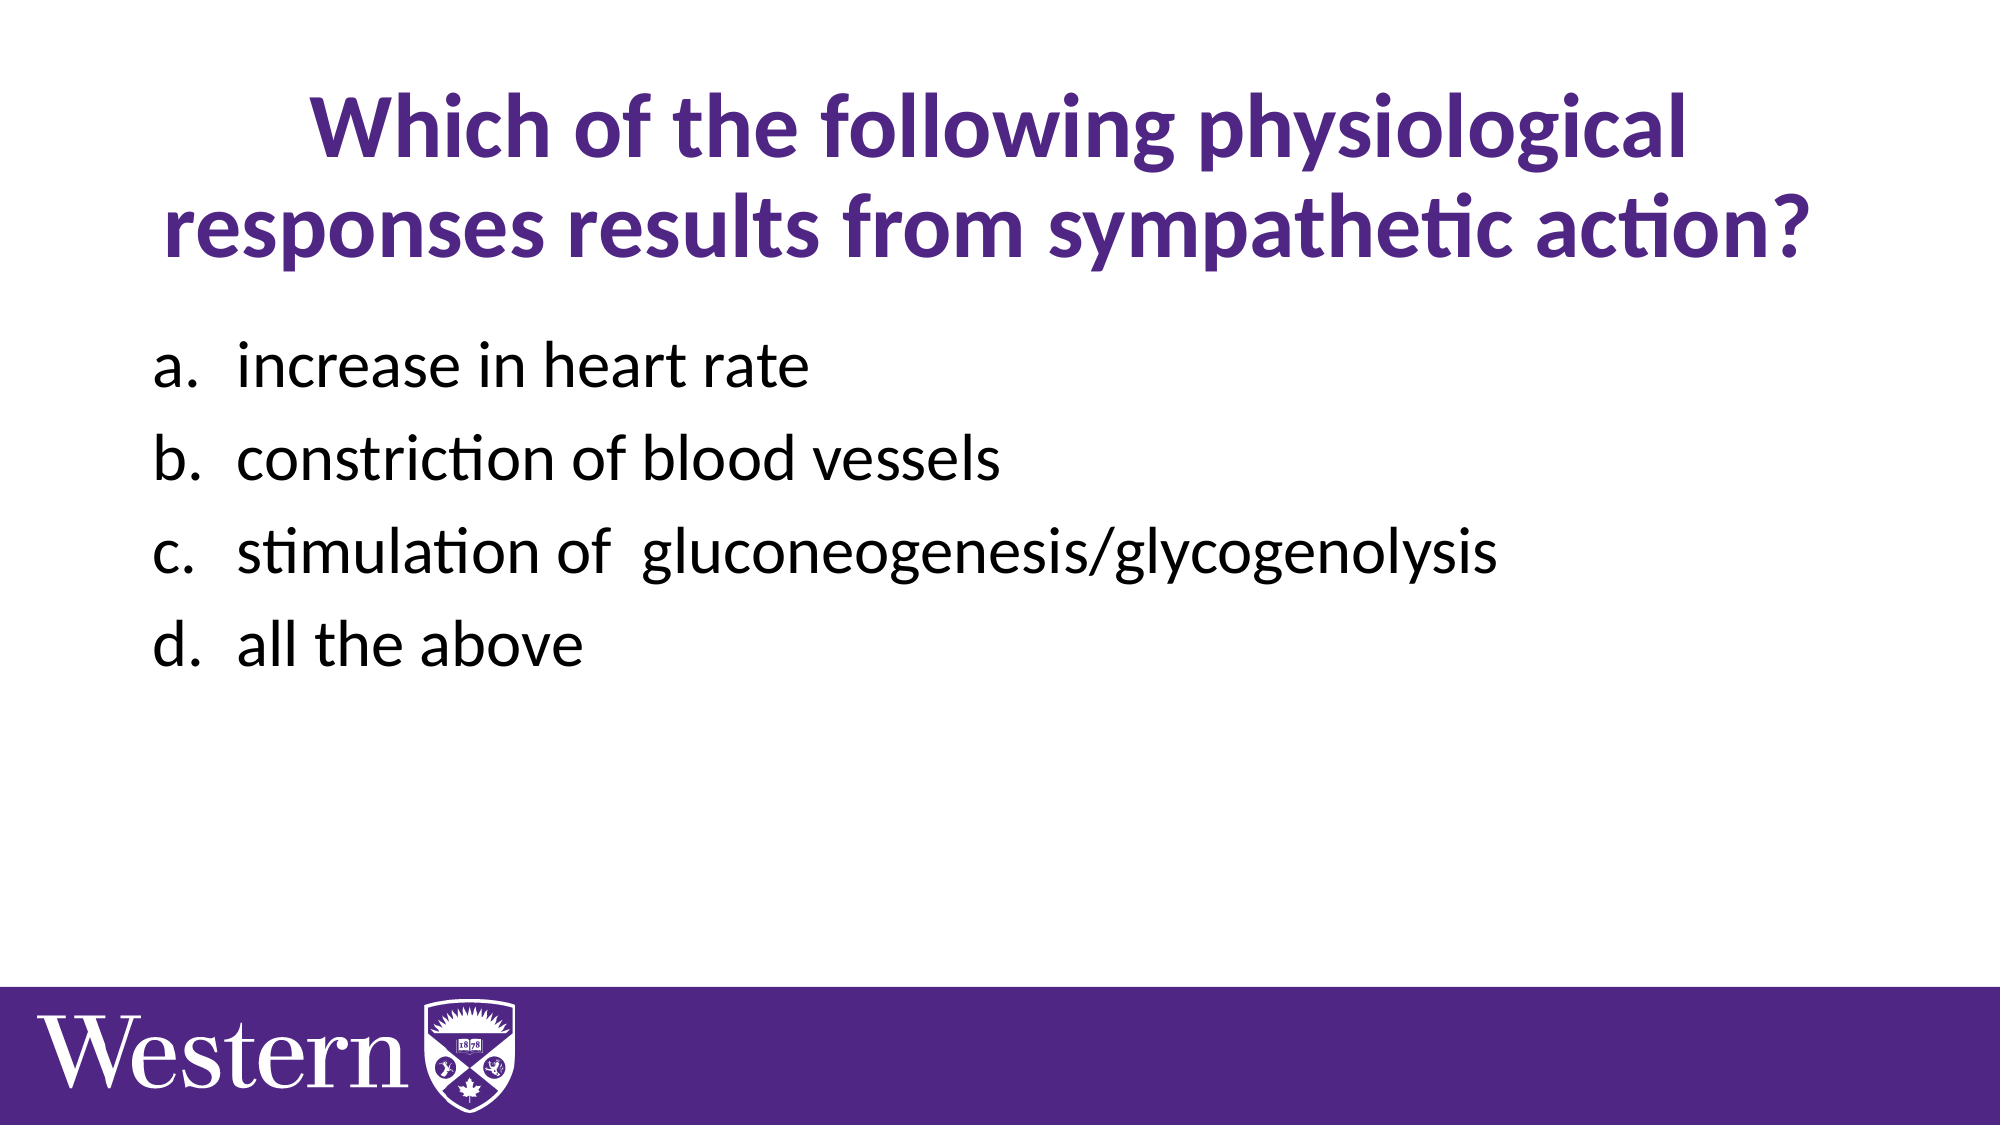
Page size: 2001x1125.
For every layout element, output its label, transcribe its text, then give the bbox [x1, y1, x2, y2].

picture [37, 999, 515, 1113]
text_box [0, 986, 2000, 1125]
list increase in heart rate constriction of blood vessels stimulation of gluconeogenesis/glycogenolysis all the above [137, 322, 1863, 975]
title Which of the following physiological responses results from sympathetic action? [137, 32, 1863, 322]
